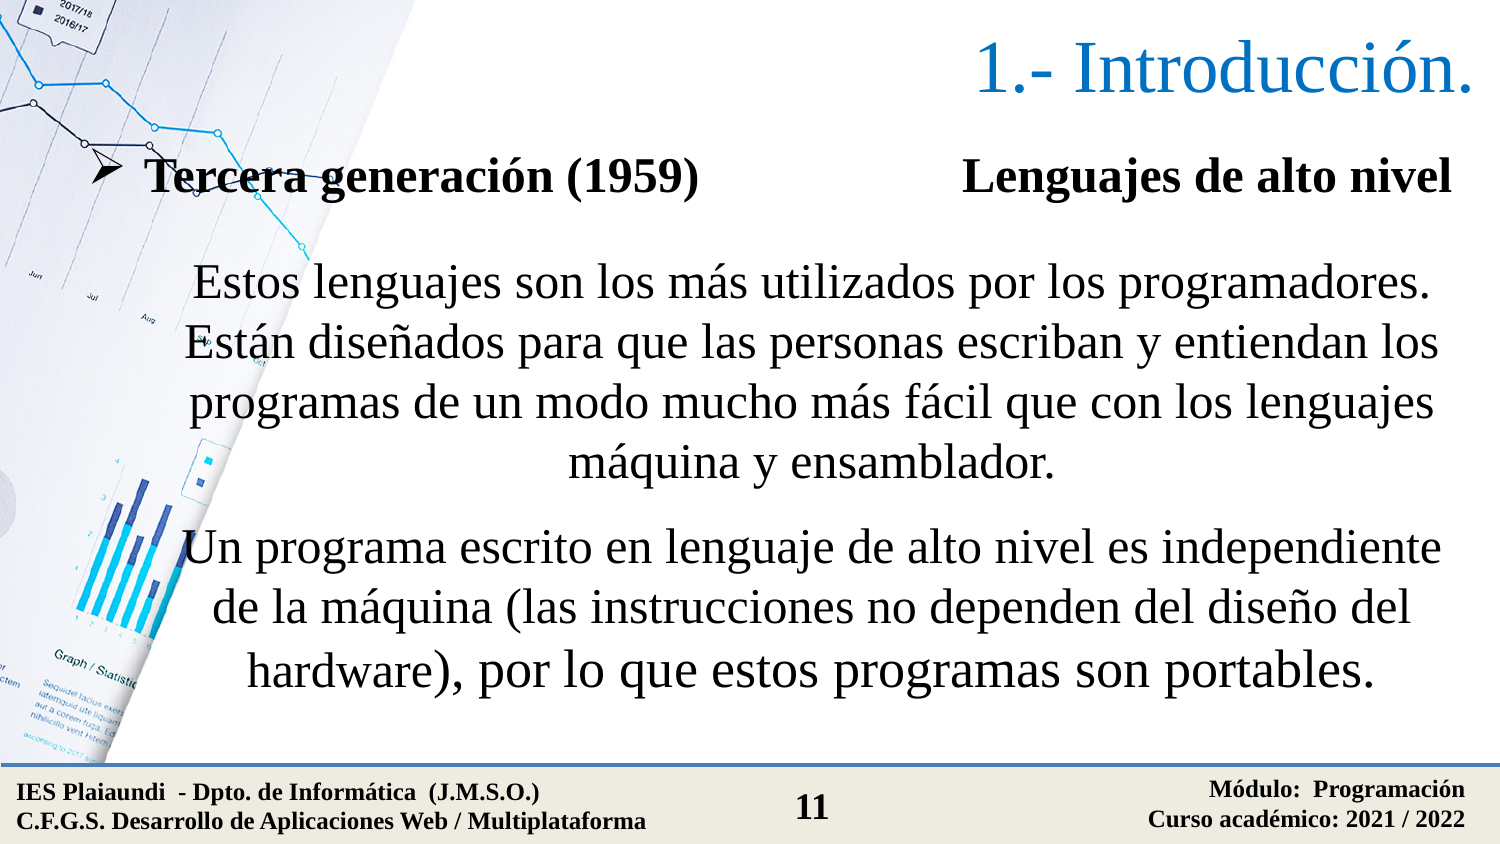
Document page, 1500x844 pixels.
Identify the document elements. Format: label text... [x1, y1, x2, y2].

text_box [1, 764, 1500, 844]
text_box Estos lenguajes son los más utilizados por los programadores. Están diseñados para que las personas escriban y entiendan los programas de un modo mucho más fácil que con los lenguajes máquina y ensamblador. Un programa escrito en lenguaje de alto nivel es independiente de la máquina (las instrucciones no dependen del diseño del hardware), por lo que estos programas son portables. [156, 241, 1469, 706]
text_box Tercera generación (1959) Lenguajes de alto nivel [72, 135, 1500, 211]
title 1.- Introducción. [19, 0, 1491, 126]
picture [0, 0, 1500, 763]
